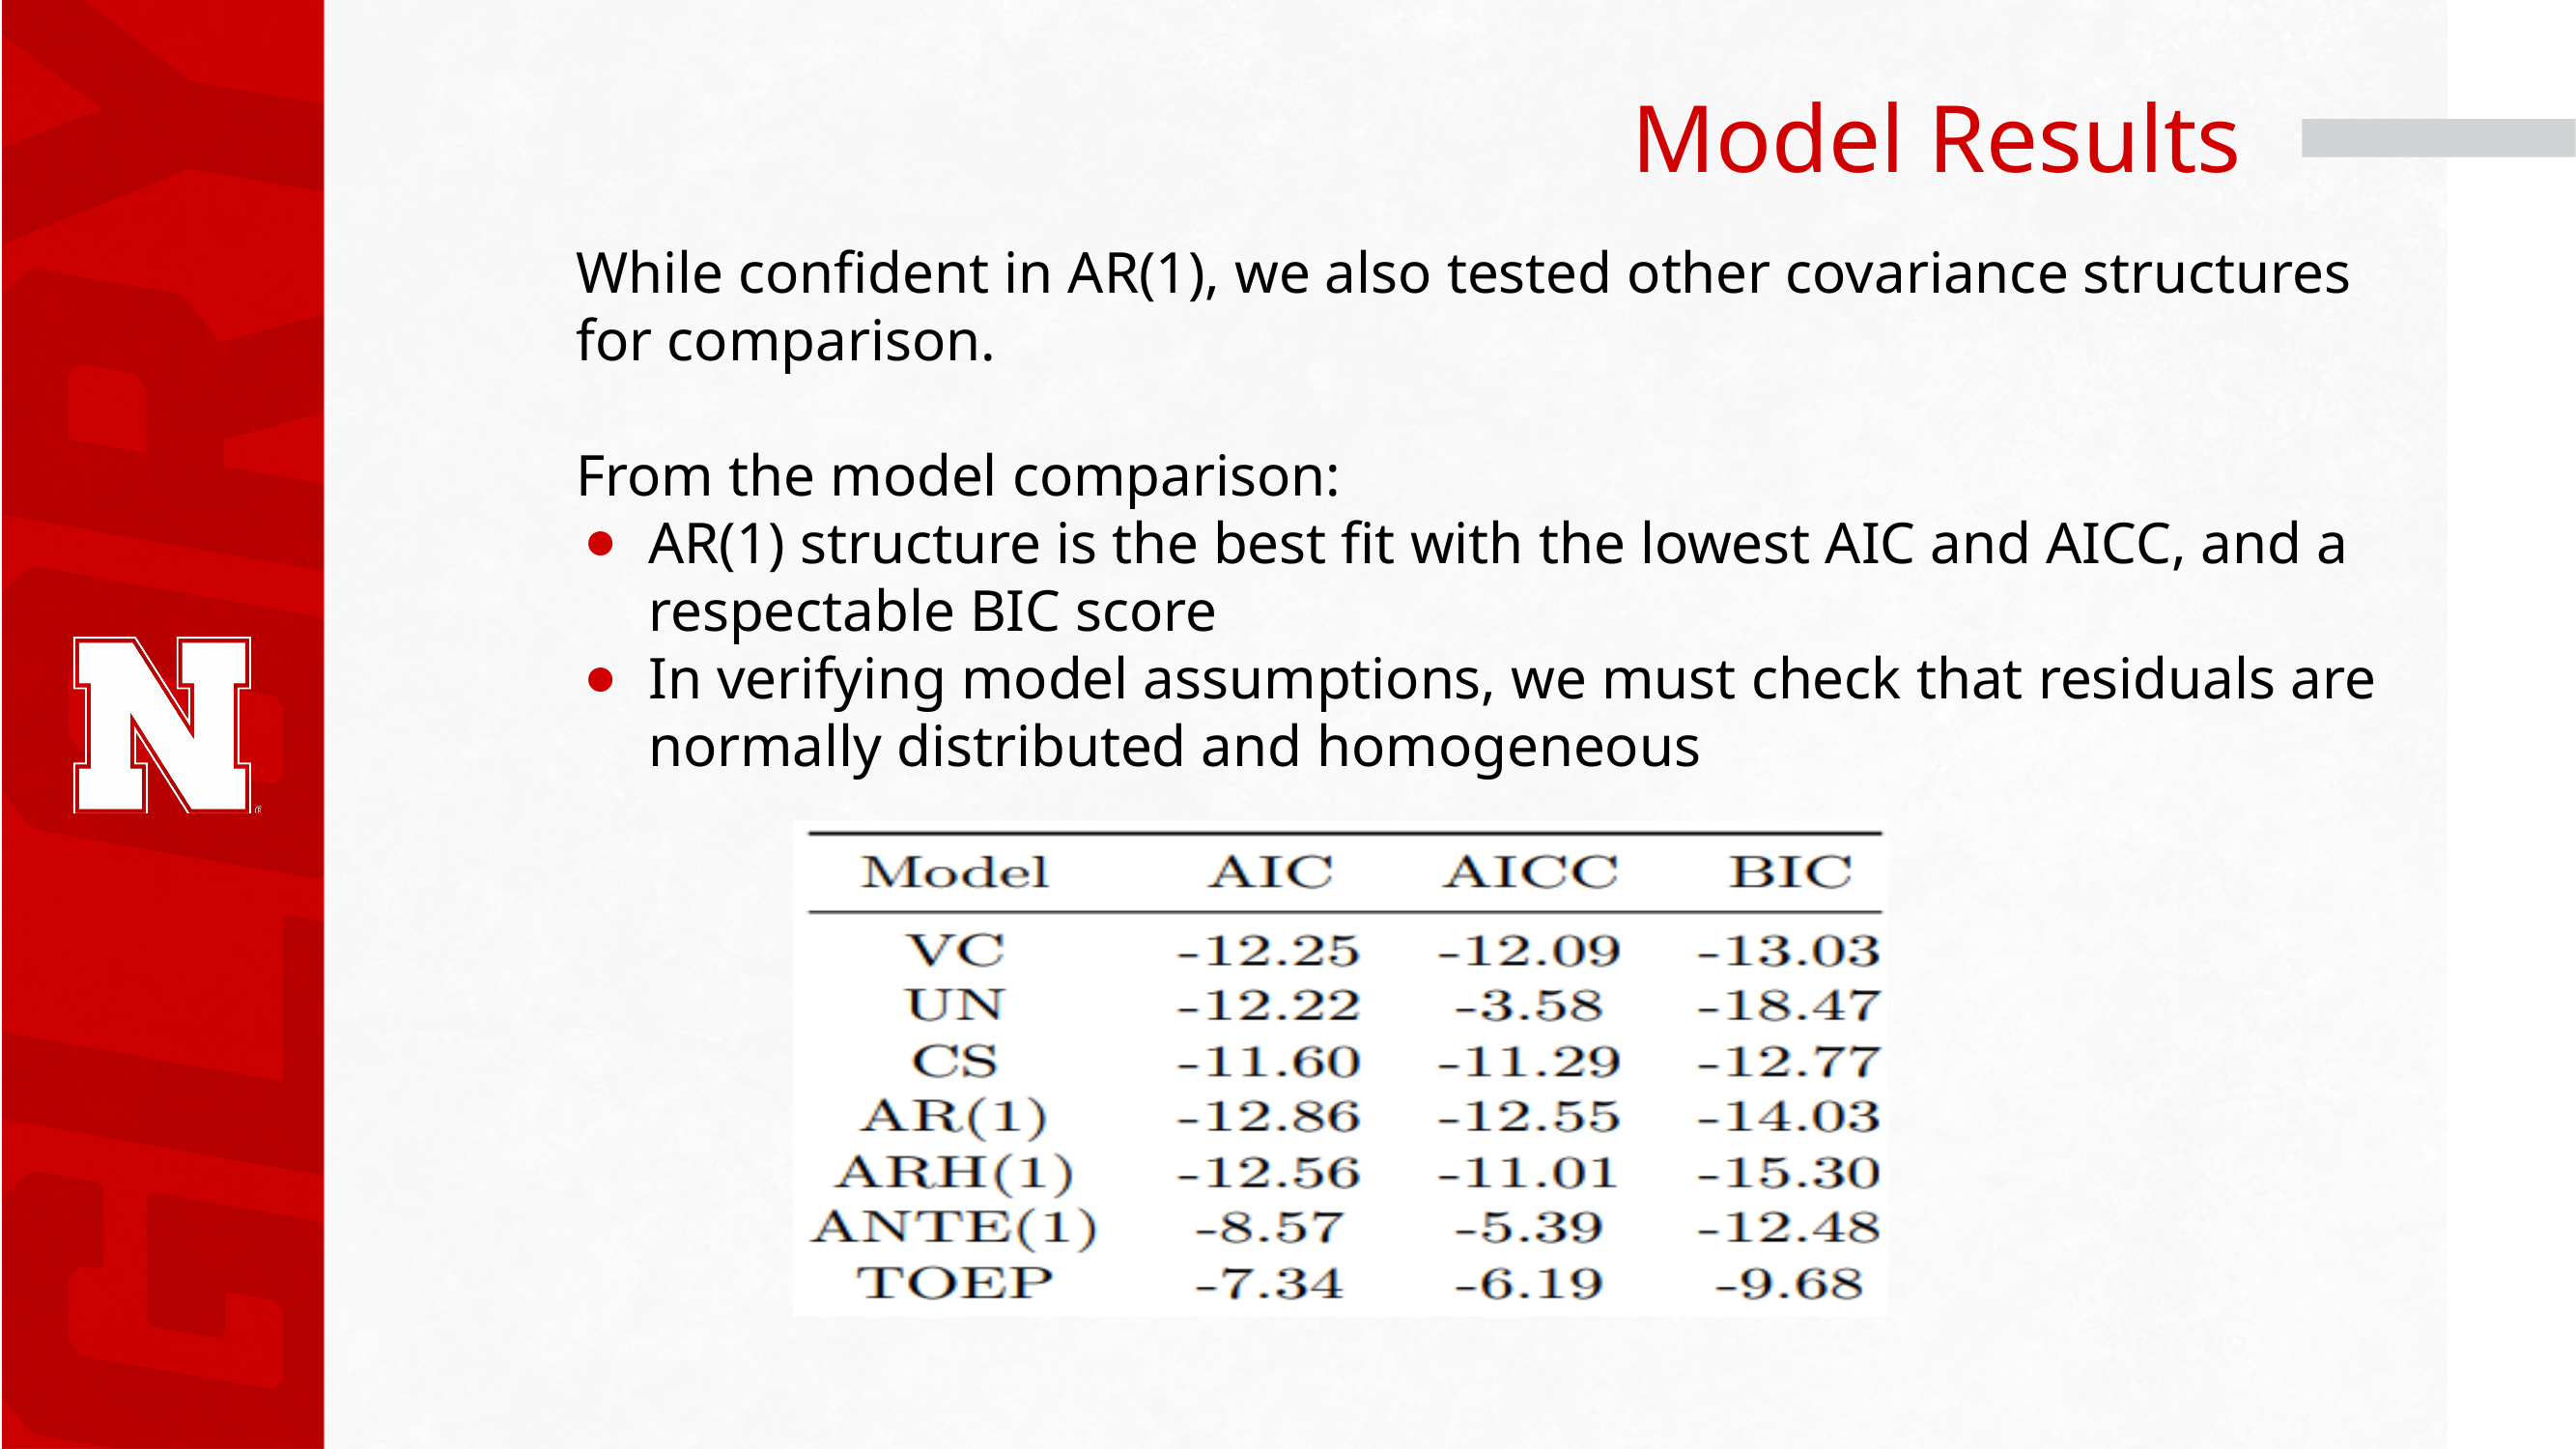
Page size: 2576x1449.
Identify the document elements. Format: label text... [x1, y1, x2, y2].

picture [2, 0, 2448, 1449]
title Model Results [346, 96, 2242, 174]
list While confident in AR(1), we also tested other covariance structures for comparison. From the model comparison: AR(1) structure is the best fit with the lowest AIC and AICC, and a respectable BIC score In verifying model assumptions, we must check that residuals are normally distributed and homogeneous [561, 229, 2423, 1317]
